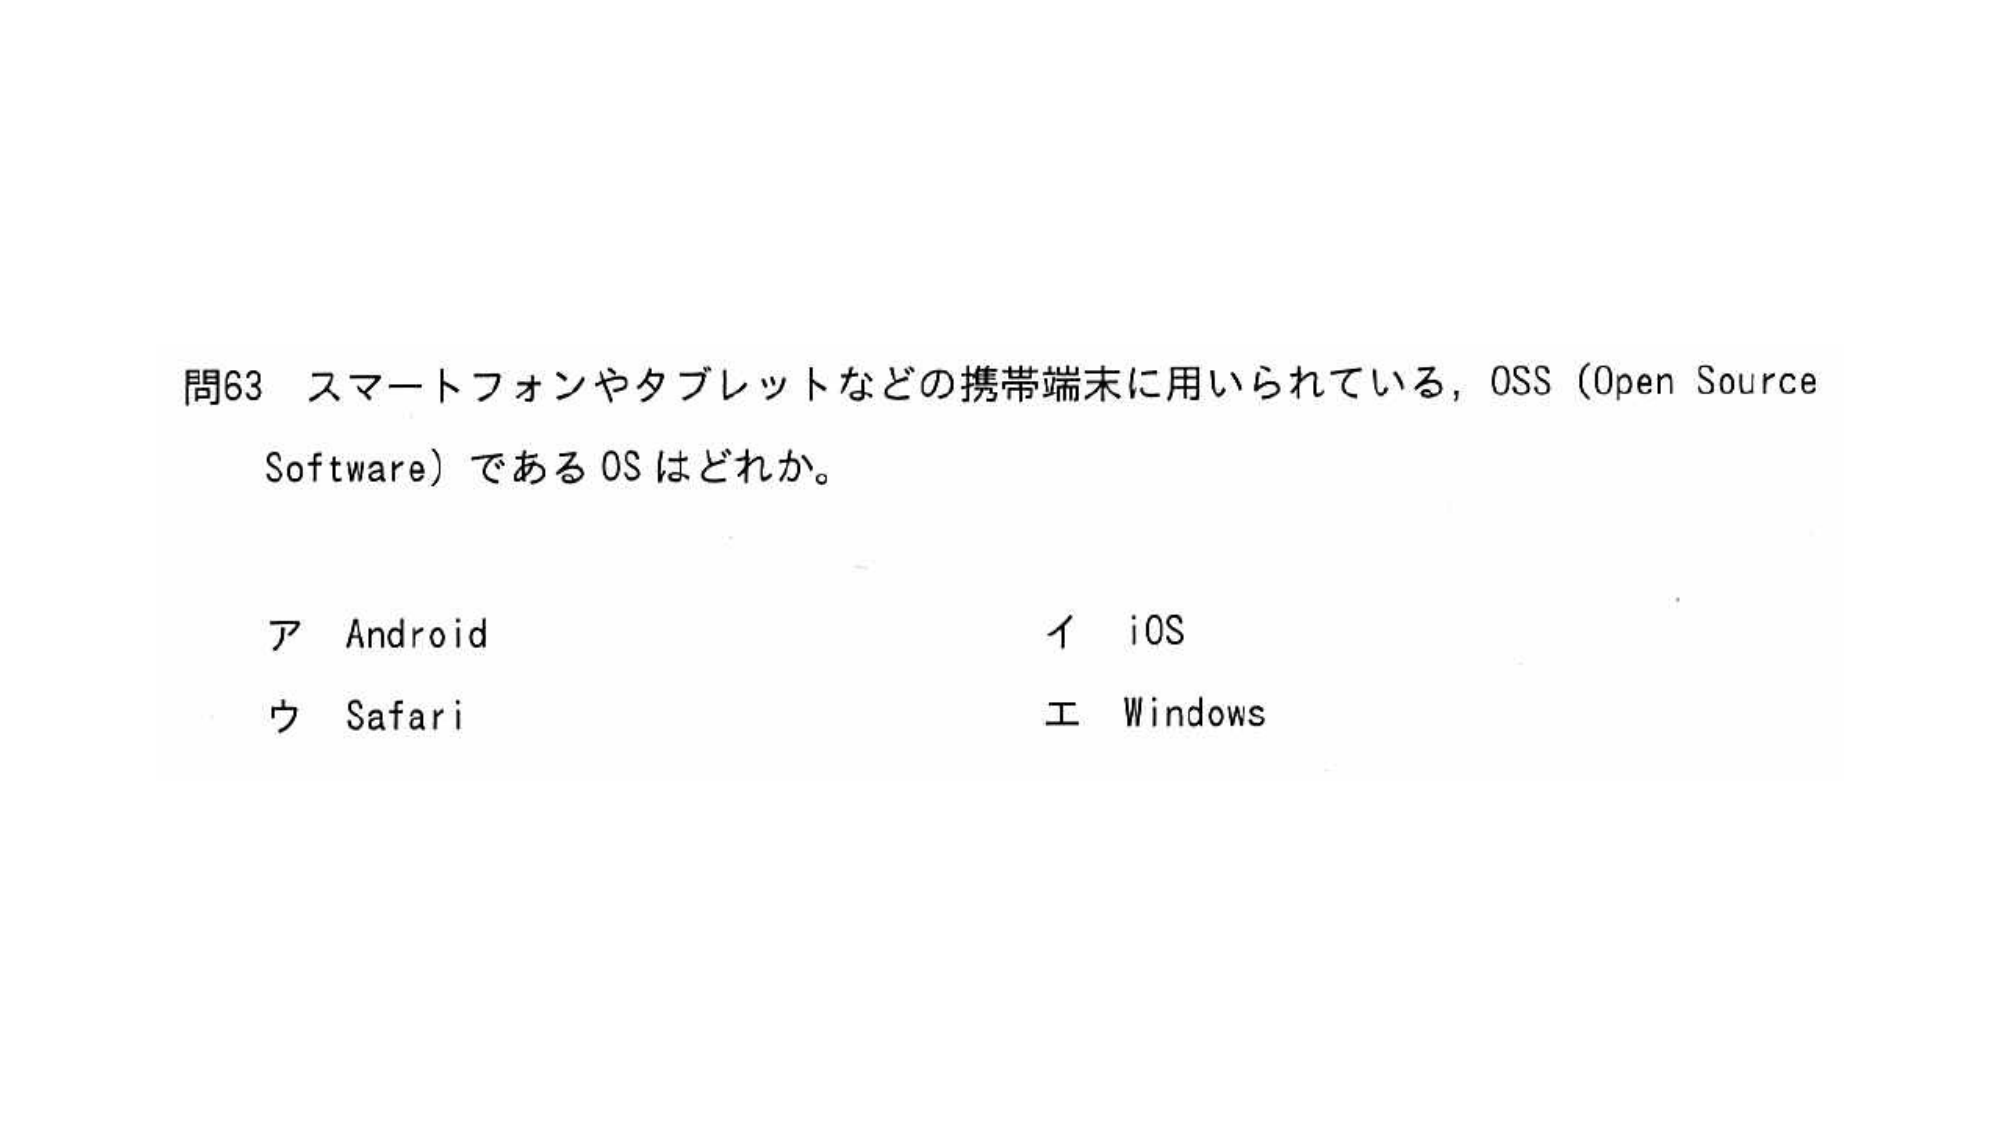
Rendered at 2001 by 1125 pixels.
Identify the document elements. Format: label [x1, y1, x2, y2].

picture [156, 344, 1844, 781]
